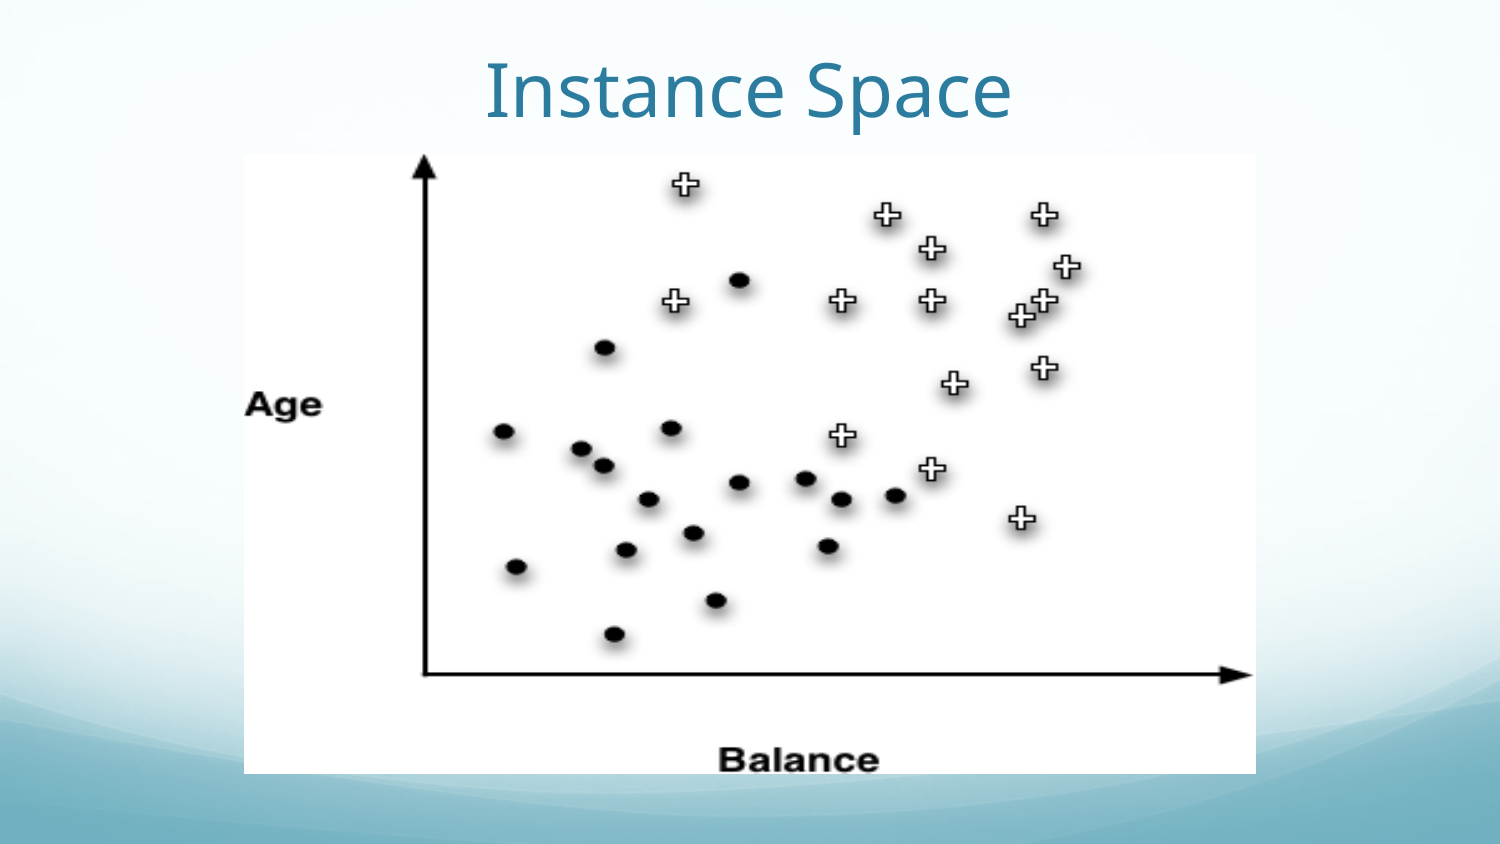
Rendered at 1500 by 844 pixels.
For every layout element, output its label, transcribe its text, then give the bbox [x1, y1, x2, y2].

picture [243, 154, 1257, 775]
title Instance Space [90, 26, 1410, 140]
